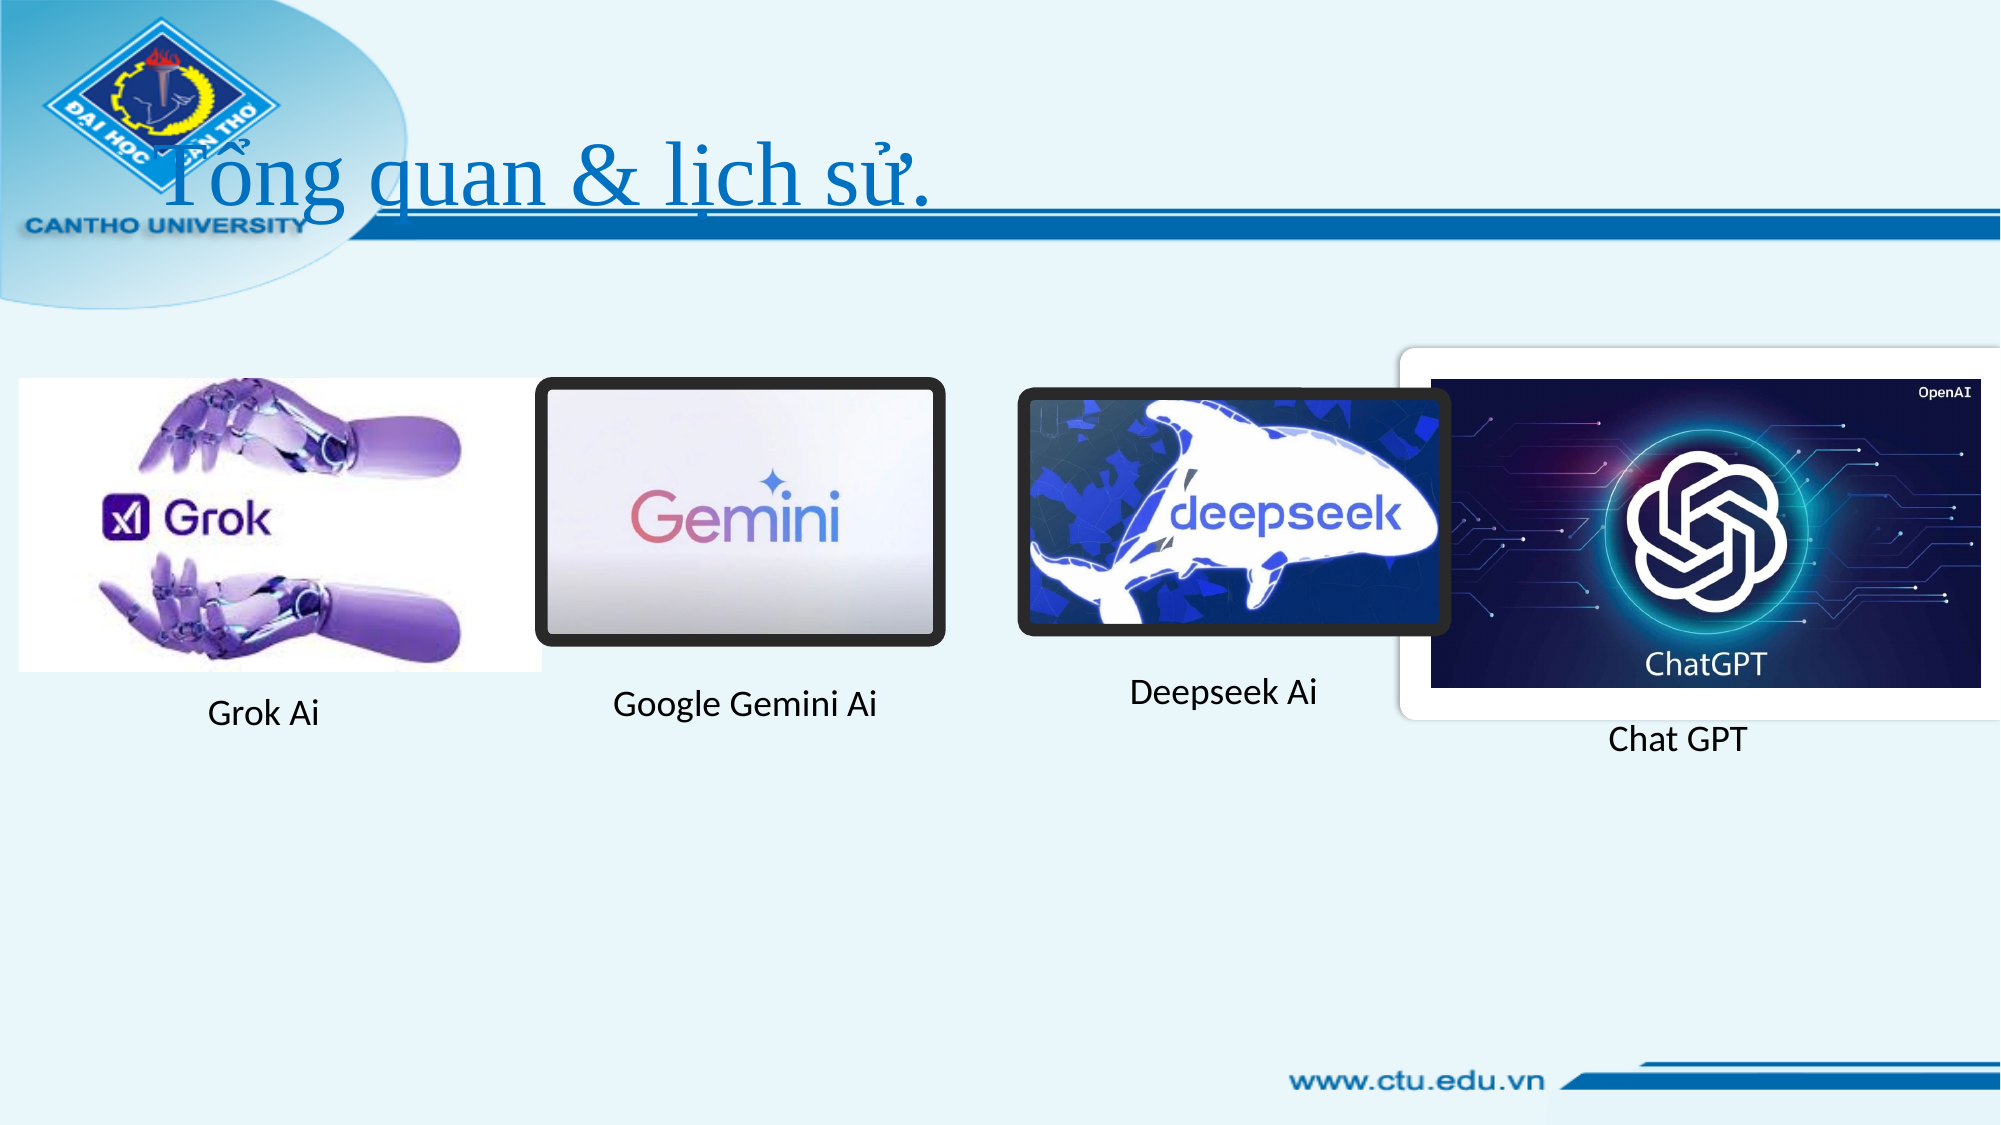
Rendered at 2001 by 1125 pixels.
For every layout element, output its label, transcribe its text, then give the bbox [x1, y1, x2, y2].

text_box Deepseek Ai [1115, 659, 1387, 720]
title Tổng quan & lịch sử. [137, 67, 1863, 285]
text_box Grok Ai [193, 681, 460, 741]
text_box Google Gemini Ai [598, 671, 898, 731]
text_box Chat GPT [1593, 706, 1881, 767]
picture [0, 0, 2001, 1125]
